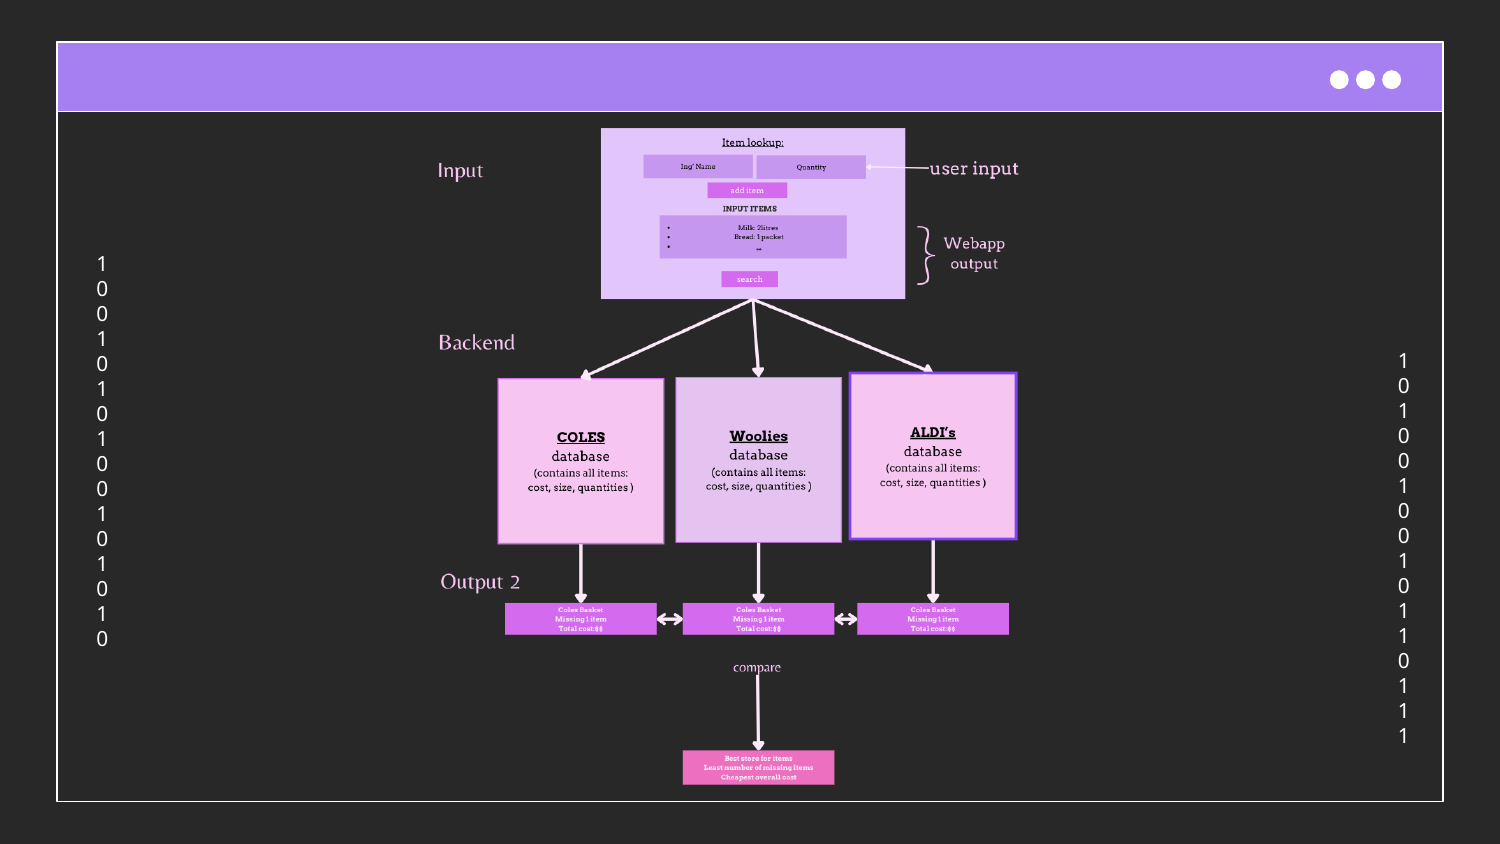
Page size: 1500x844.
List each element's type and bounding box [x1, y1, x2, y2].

picture [405, 116, 1095, 796]
